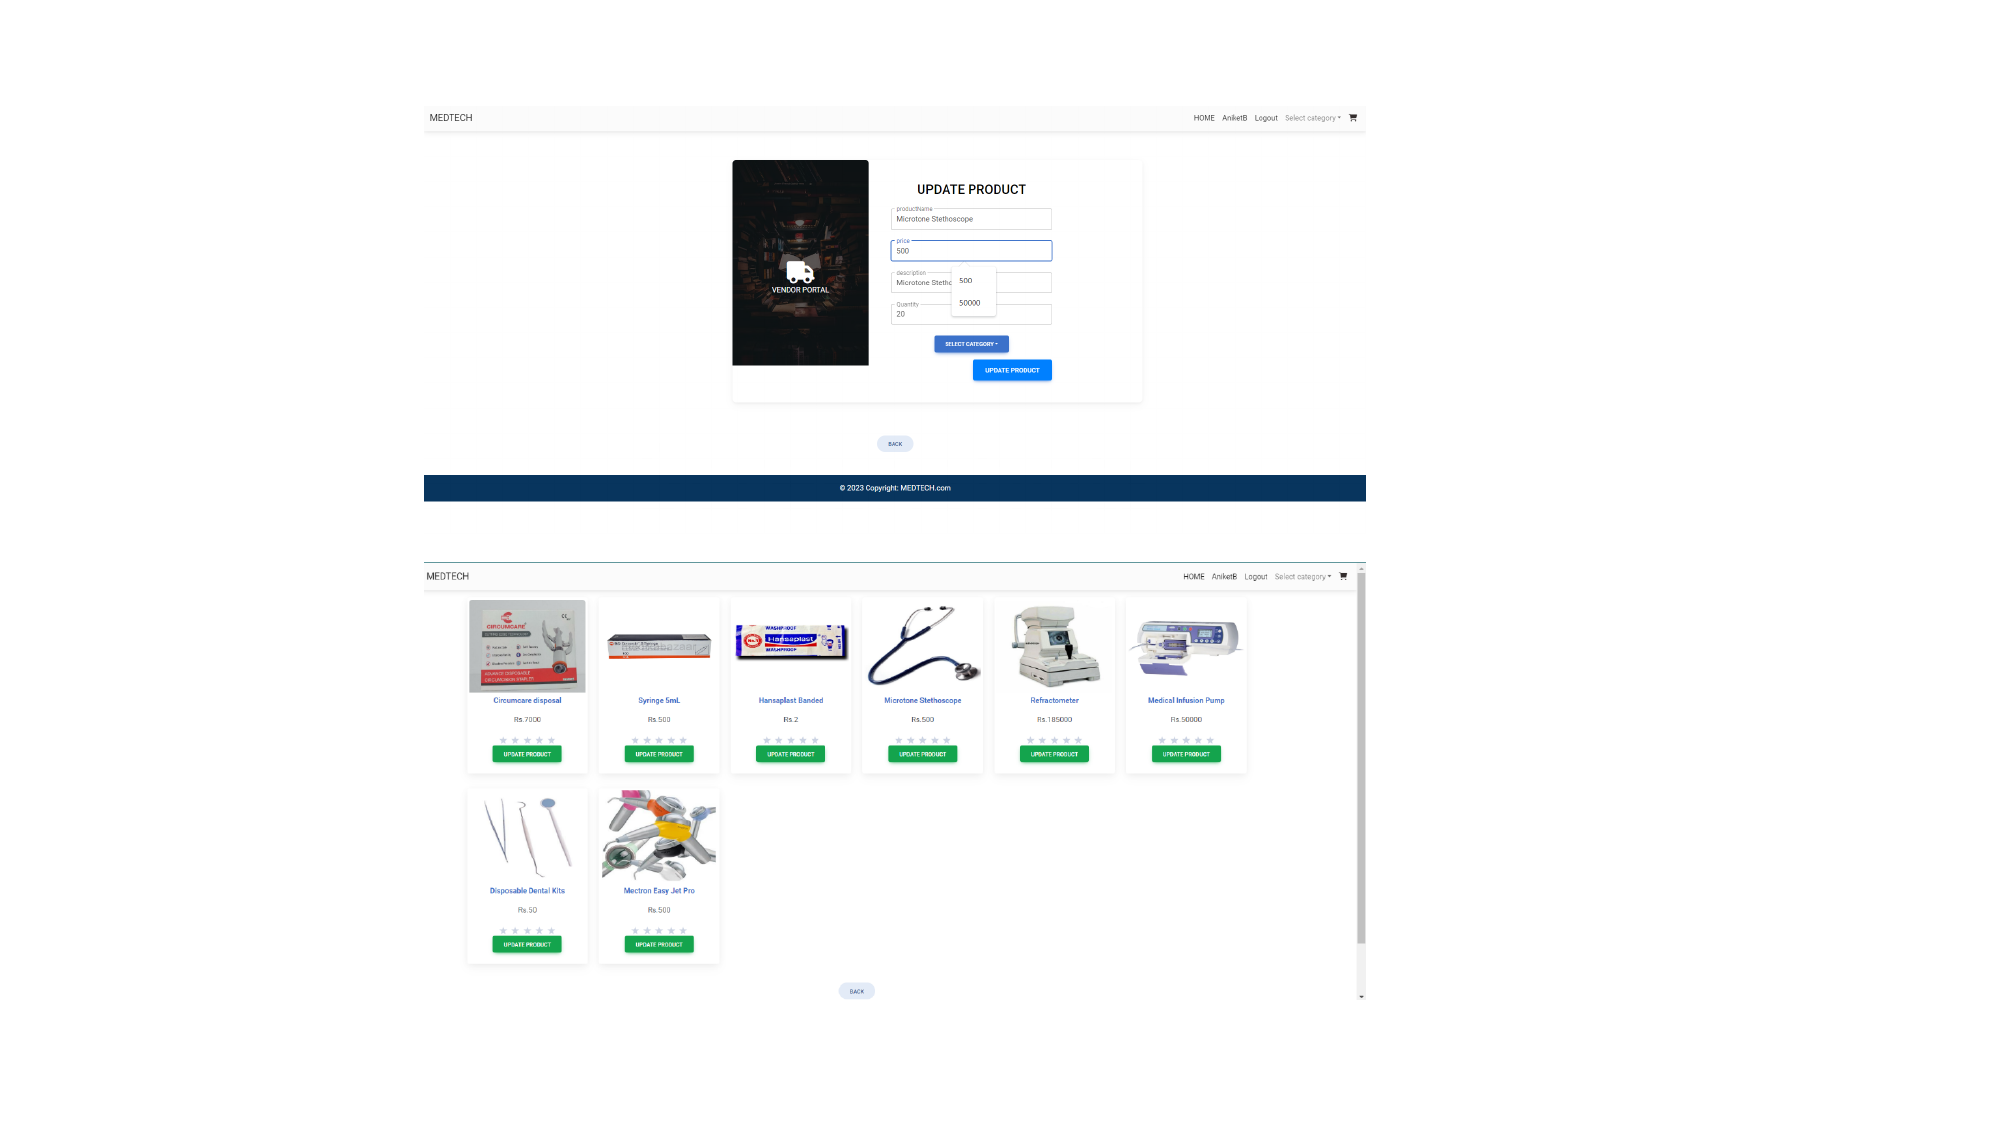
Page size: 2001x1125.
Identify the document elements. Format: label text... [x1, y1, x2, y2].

picture [424, 562, 1366, 1000]
title Screenshots [622, 371, 2000, 590]
picture [424, 106, 1366, 534]
